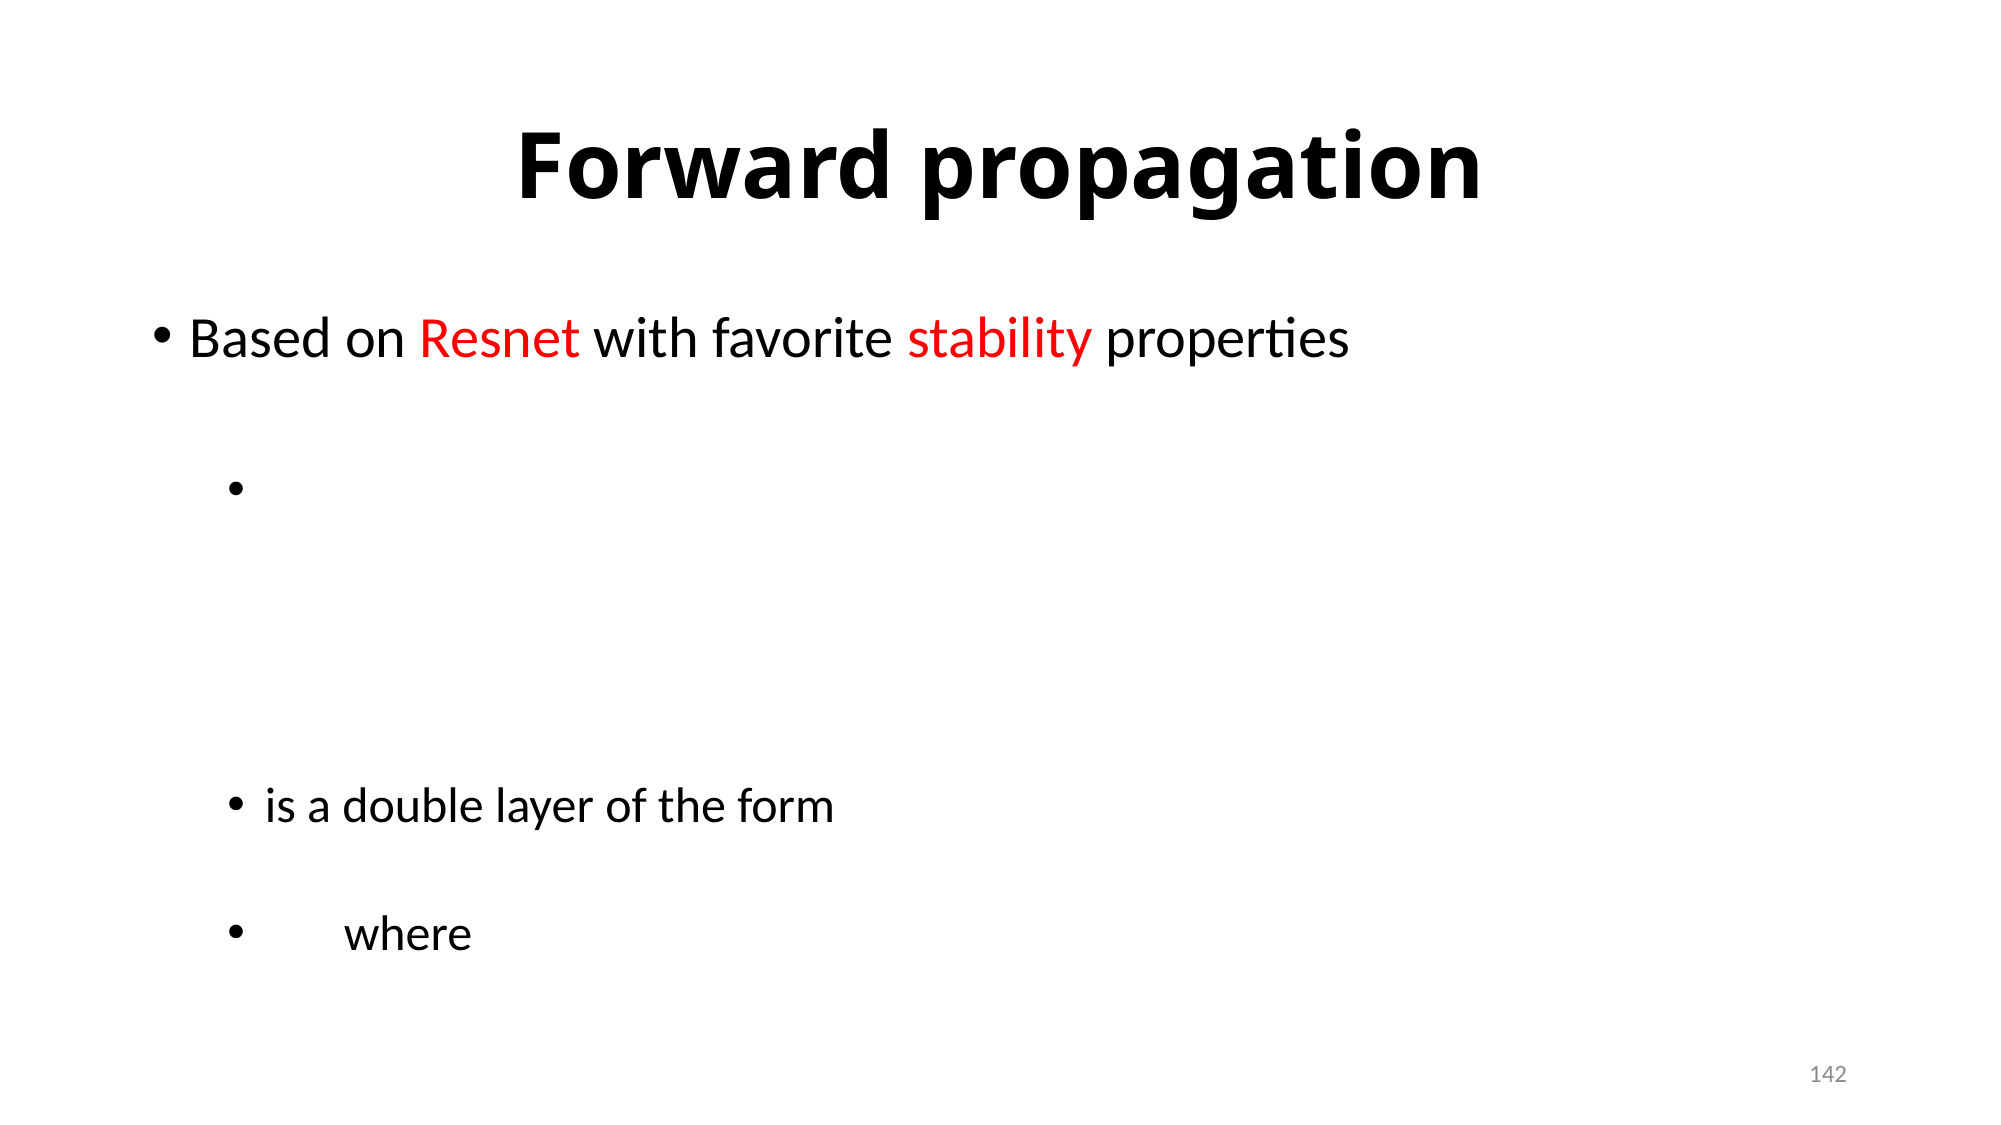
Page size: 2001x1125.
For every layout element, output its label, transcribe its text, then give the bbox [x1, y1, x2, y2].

title Forward propagation [137, 59, 1863, 278]
slide_number 142 [1412, 1042, 1863, 1103]
